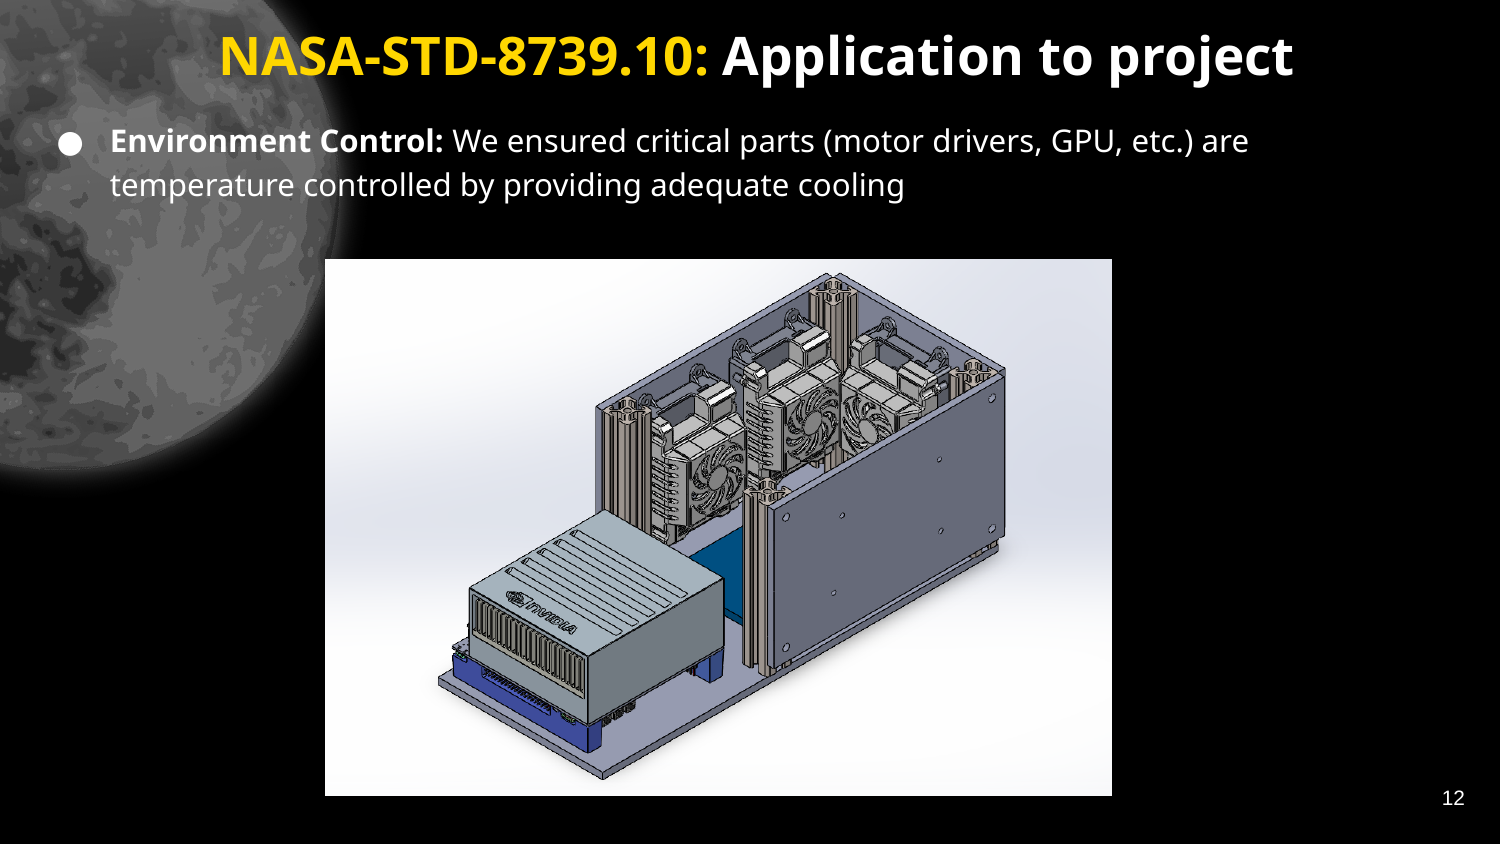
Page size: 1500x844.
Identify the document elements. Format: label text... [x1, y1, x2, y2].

picture [0, 0, 1113, 796]
text_box Environment Control: We ensured critical parts (motor drivers, GPU, etc.) are temperature controlled by providing adequate cooling [19, 101, 1418, 218]
title NASA-STD-8739.10: Application to project [58, 7, 1456, 102]
slide_number ‹#› [1389, 764, 1480, 830]
